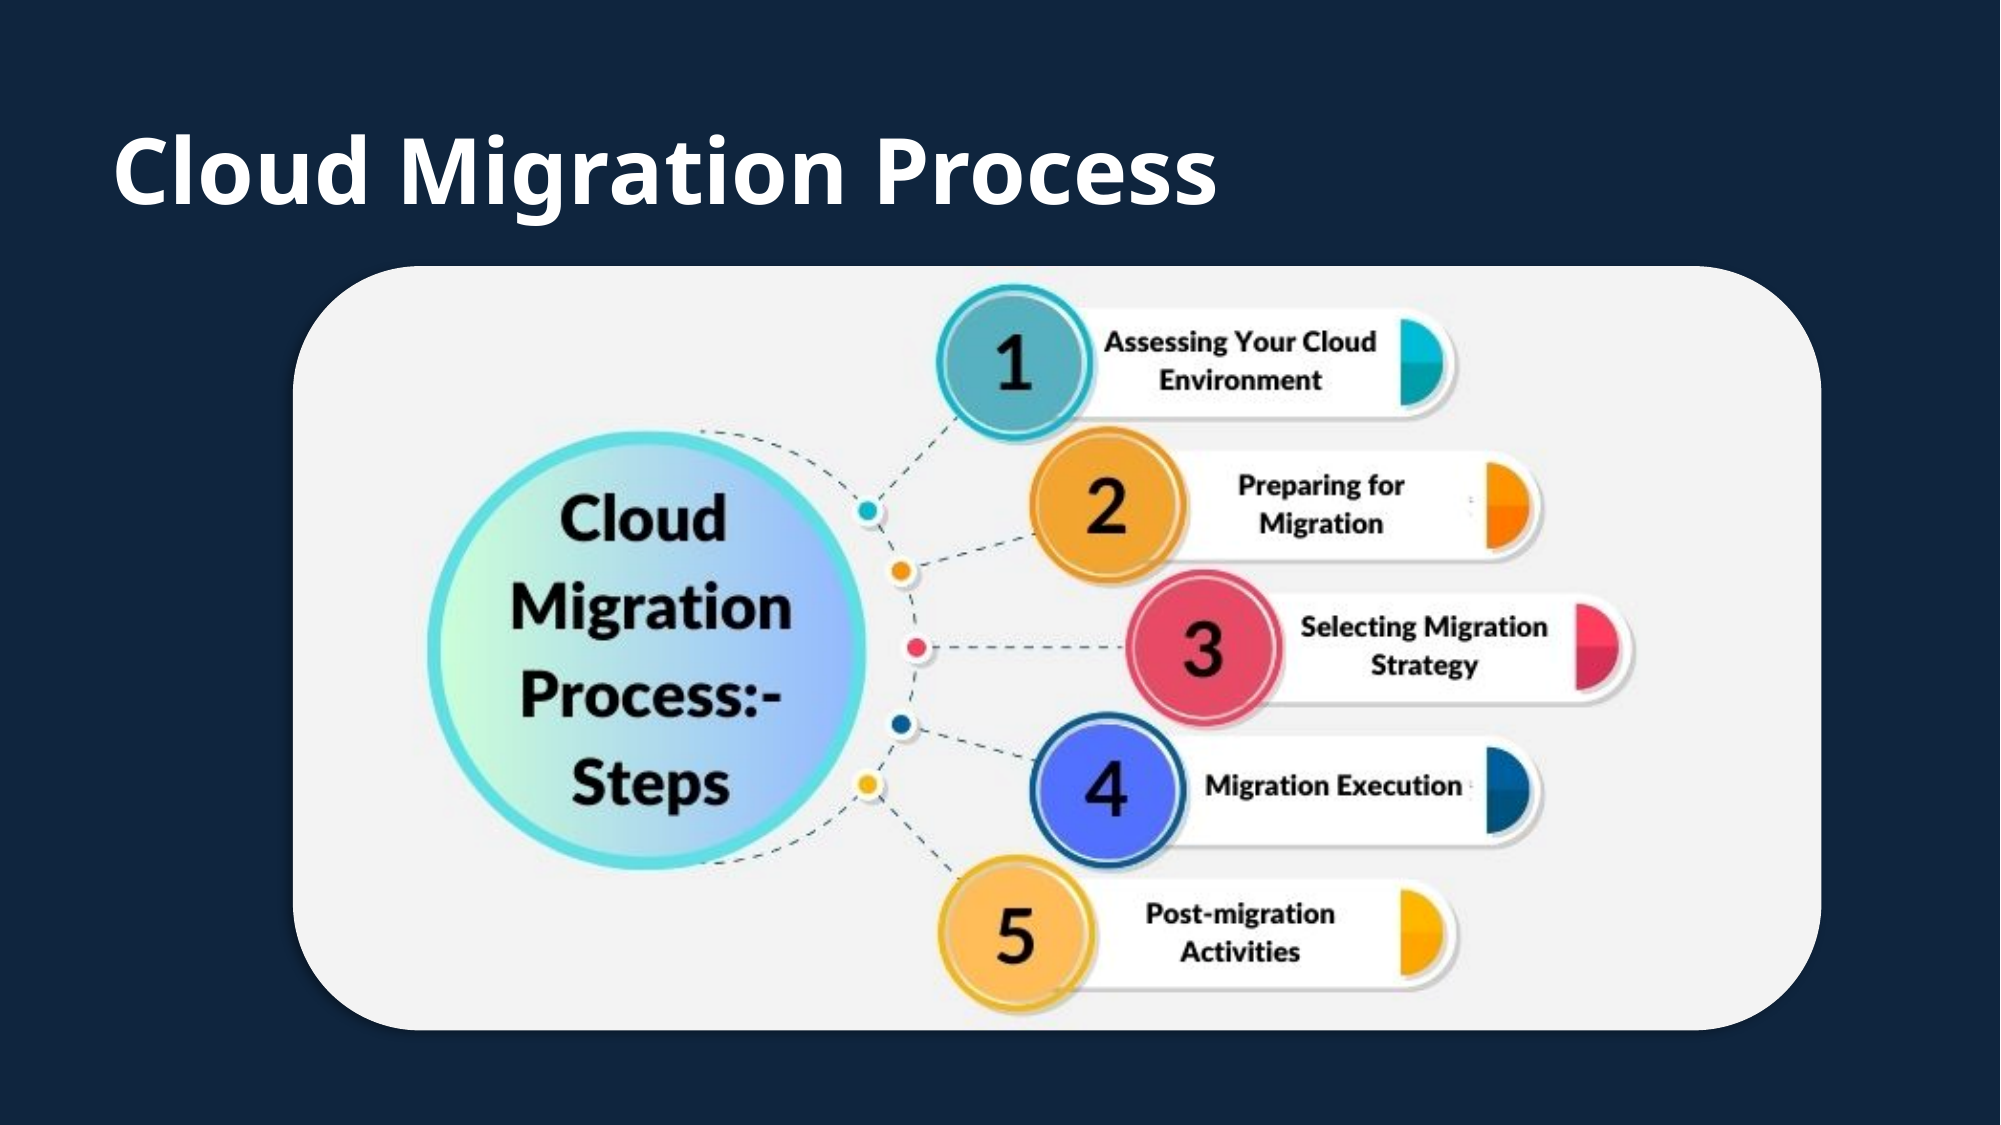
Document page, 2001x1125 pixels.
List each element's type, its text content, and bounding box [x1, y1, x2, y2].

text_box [292, 266, 1822, 1031]
title Cloud Migration Process [96, 83, 1822, 267]
